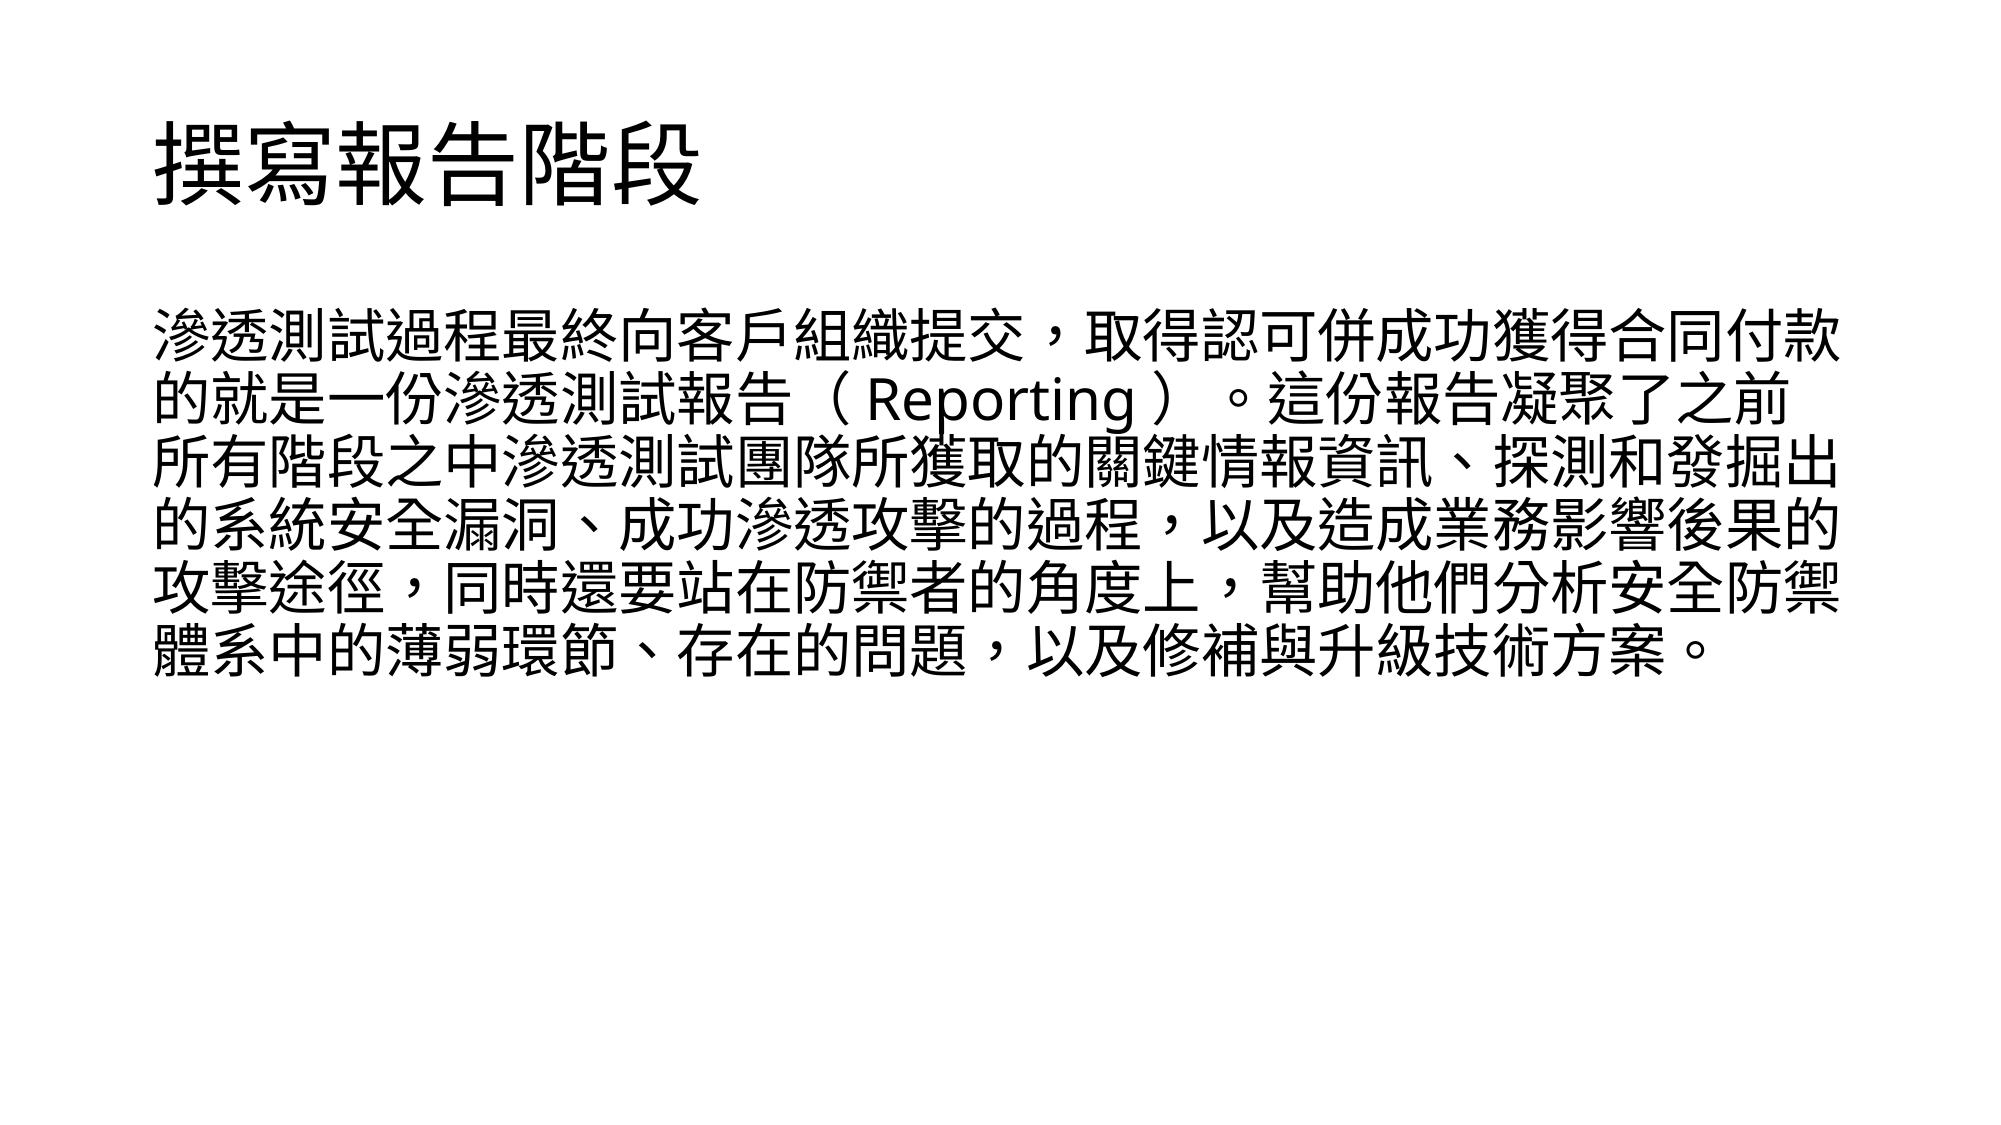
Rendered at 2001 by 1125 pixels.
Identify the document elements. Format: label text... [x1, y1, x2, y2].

title 撰寫報告階段 [137, 59, 1863, 278]
list 滲透測試過程最終向客戶組織提交，取得認可併成功獲得合同付款的就是一份滲透測試報告（Reporting）。這份報告凝聚了之前所有階段之中滲透測試團隊所獲取的關鍵情報資訊、探測和發掘出的系統安全漏洞、成功滲透攻擊的過程，以及造成業務影響後果的攻擊途徑，同時還要站在防禦者的角度上，幫助他們分析安全防禦體系中的薄弱環節、存在的問題，以及修補與升級技術方案。 [137, 299, 1863, 1014]
